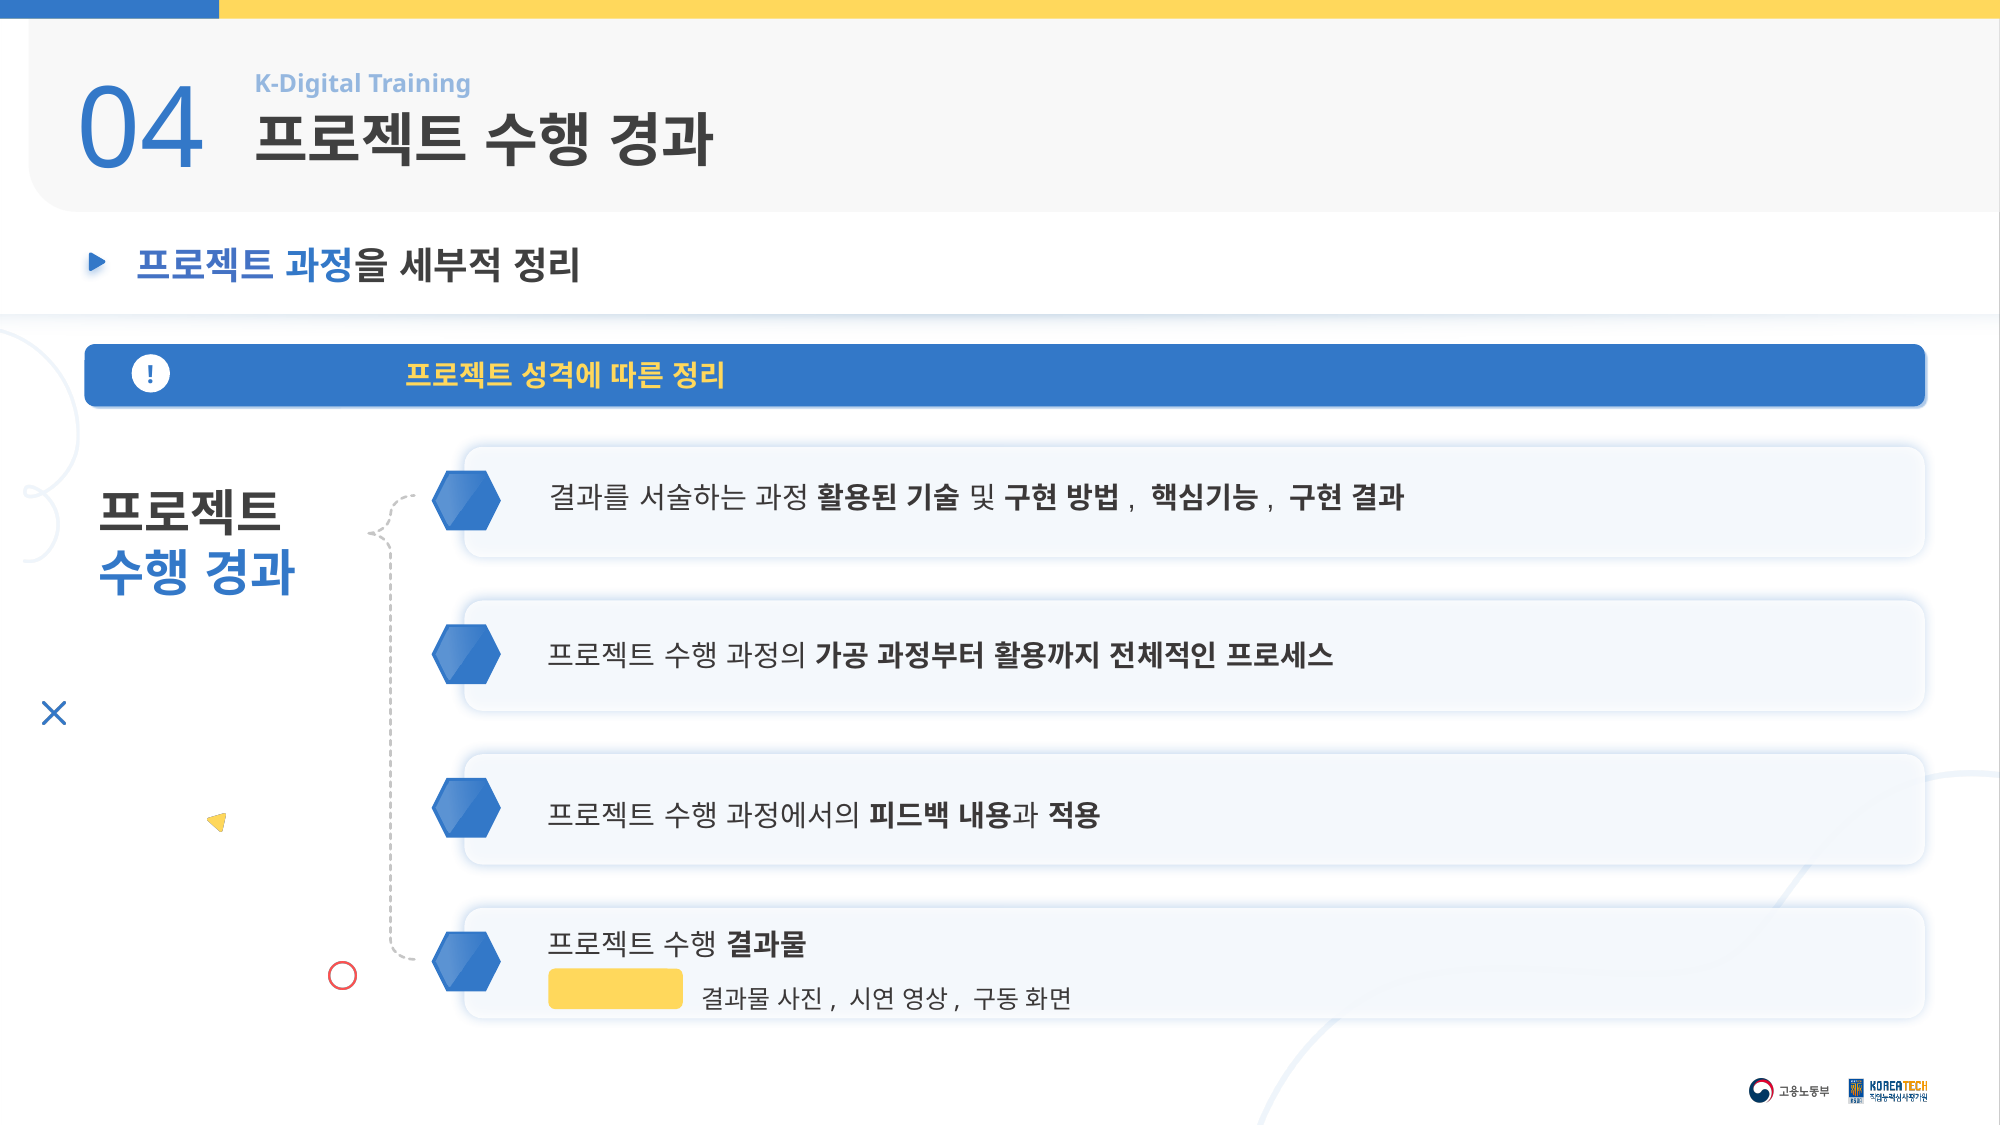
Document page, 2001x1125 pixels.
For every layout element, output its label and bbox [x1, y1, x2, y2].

text_box [61, 54, 1038, 191]
text_box [88, 234, 1816, 296]
text_box [432, 754, 1925, 865]
text_box [432, 600, 1944, 711]
picture [0, 0, 2000, 1125]
text_box [432, 907, 1925, 1022]
text_box [84, 344, 1957, 407]
text_box [1749, 1078, 1927, 1104]
text_box [42, 701, 357, 990]
text_box [432, 446, 1925, 558]
